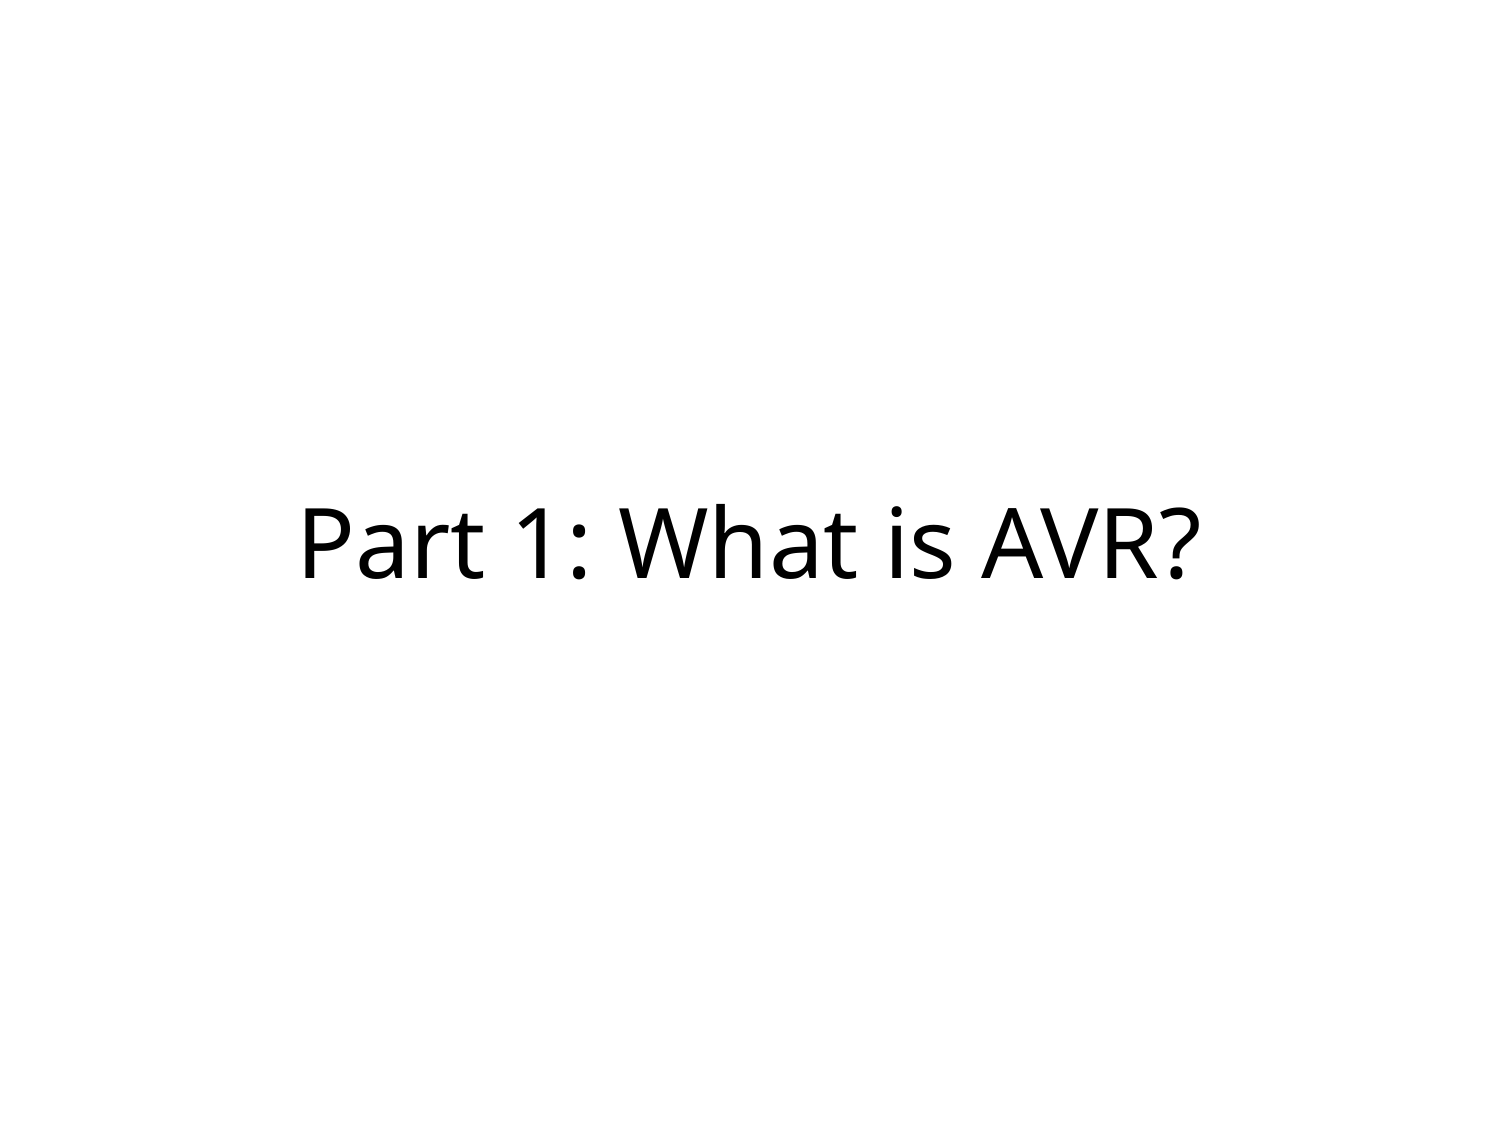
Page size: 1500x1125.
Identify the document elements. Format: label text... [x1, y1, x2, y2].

title Part 1: What is AVR? [102, 486, 1397, 608]
